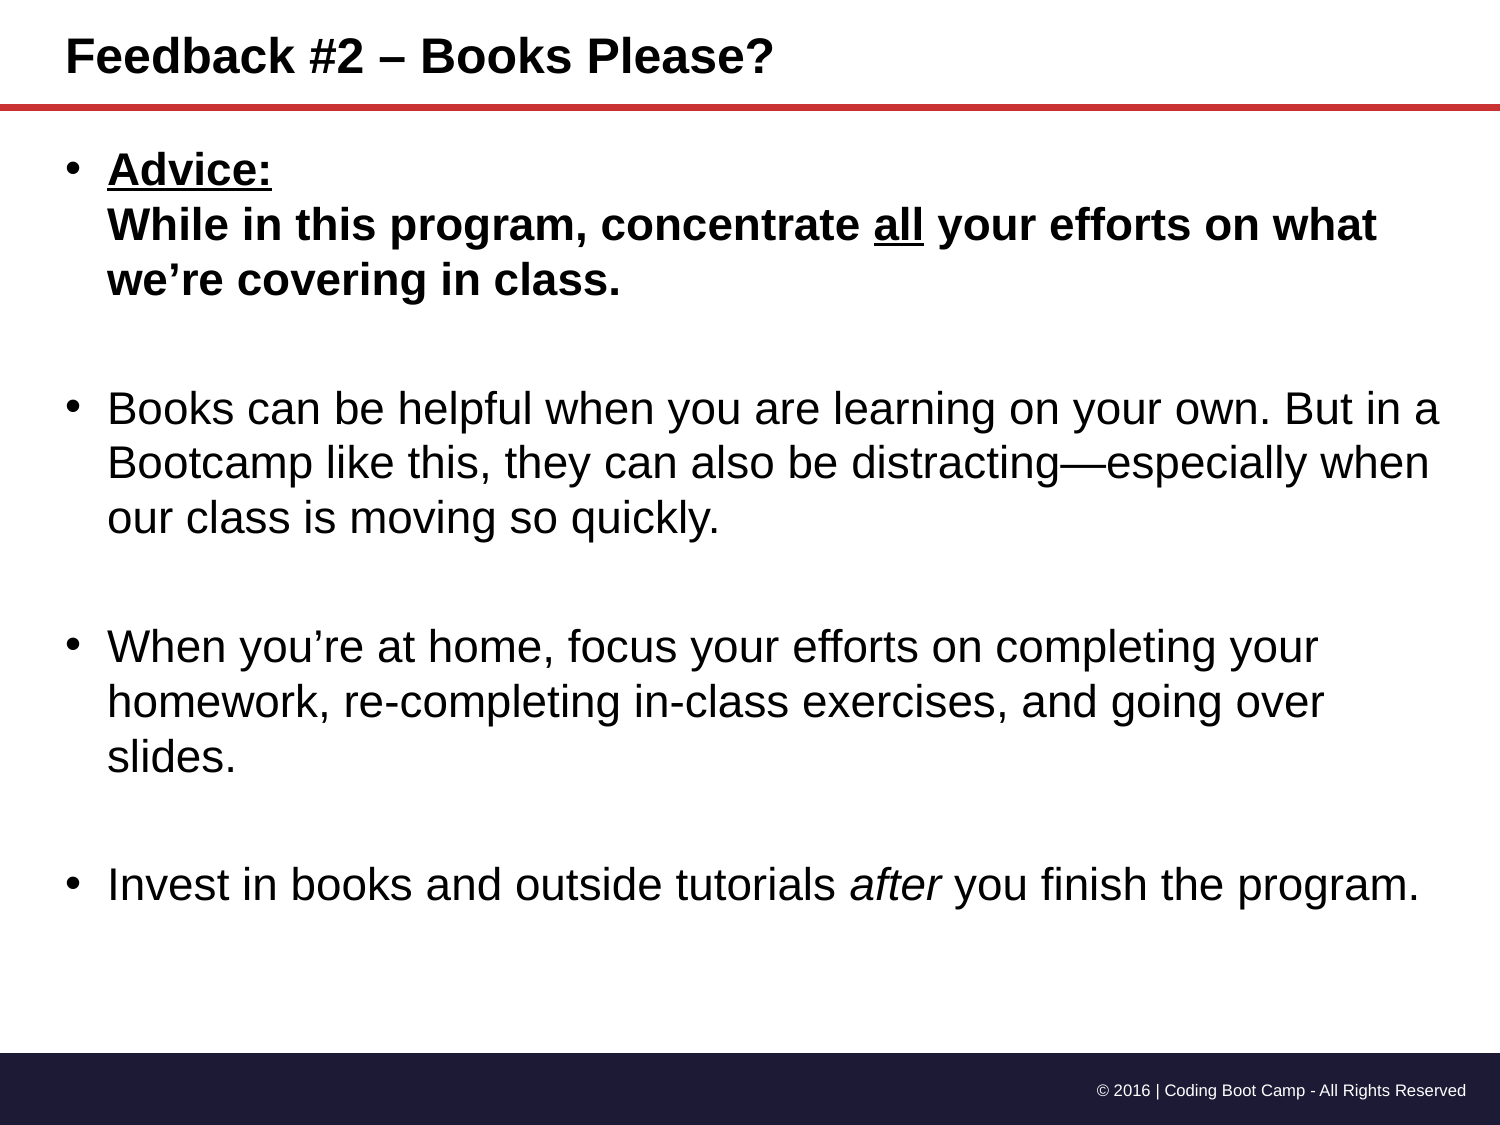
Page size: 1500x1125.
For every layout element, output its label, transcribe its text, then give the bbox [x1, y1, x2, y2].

text_box Feedback #2 – Books Please? [50, 16, 1150, 92]
text_box Advice: While in this program, concentrate all your efforts on what we’re covering in class. Books can be helpful when you are learning on your own. But in a Bootcamp like this, they can also be distracting—especially when our class is moving so quickly. When you’re at home, focus your efforts on completing your homework, re-completing in-class exercises, and going over slides. Invest in books and outside tutorials after you finish the program. [49, 125, 1484, 1035]
